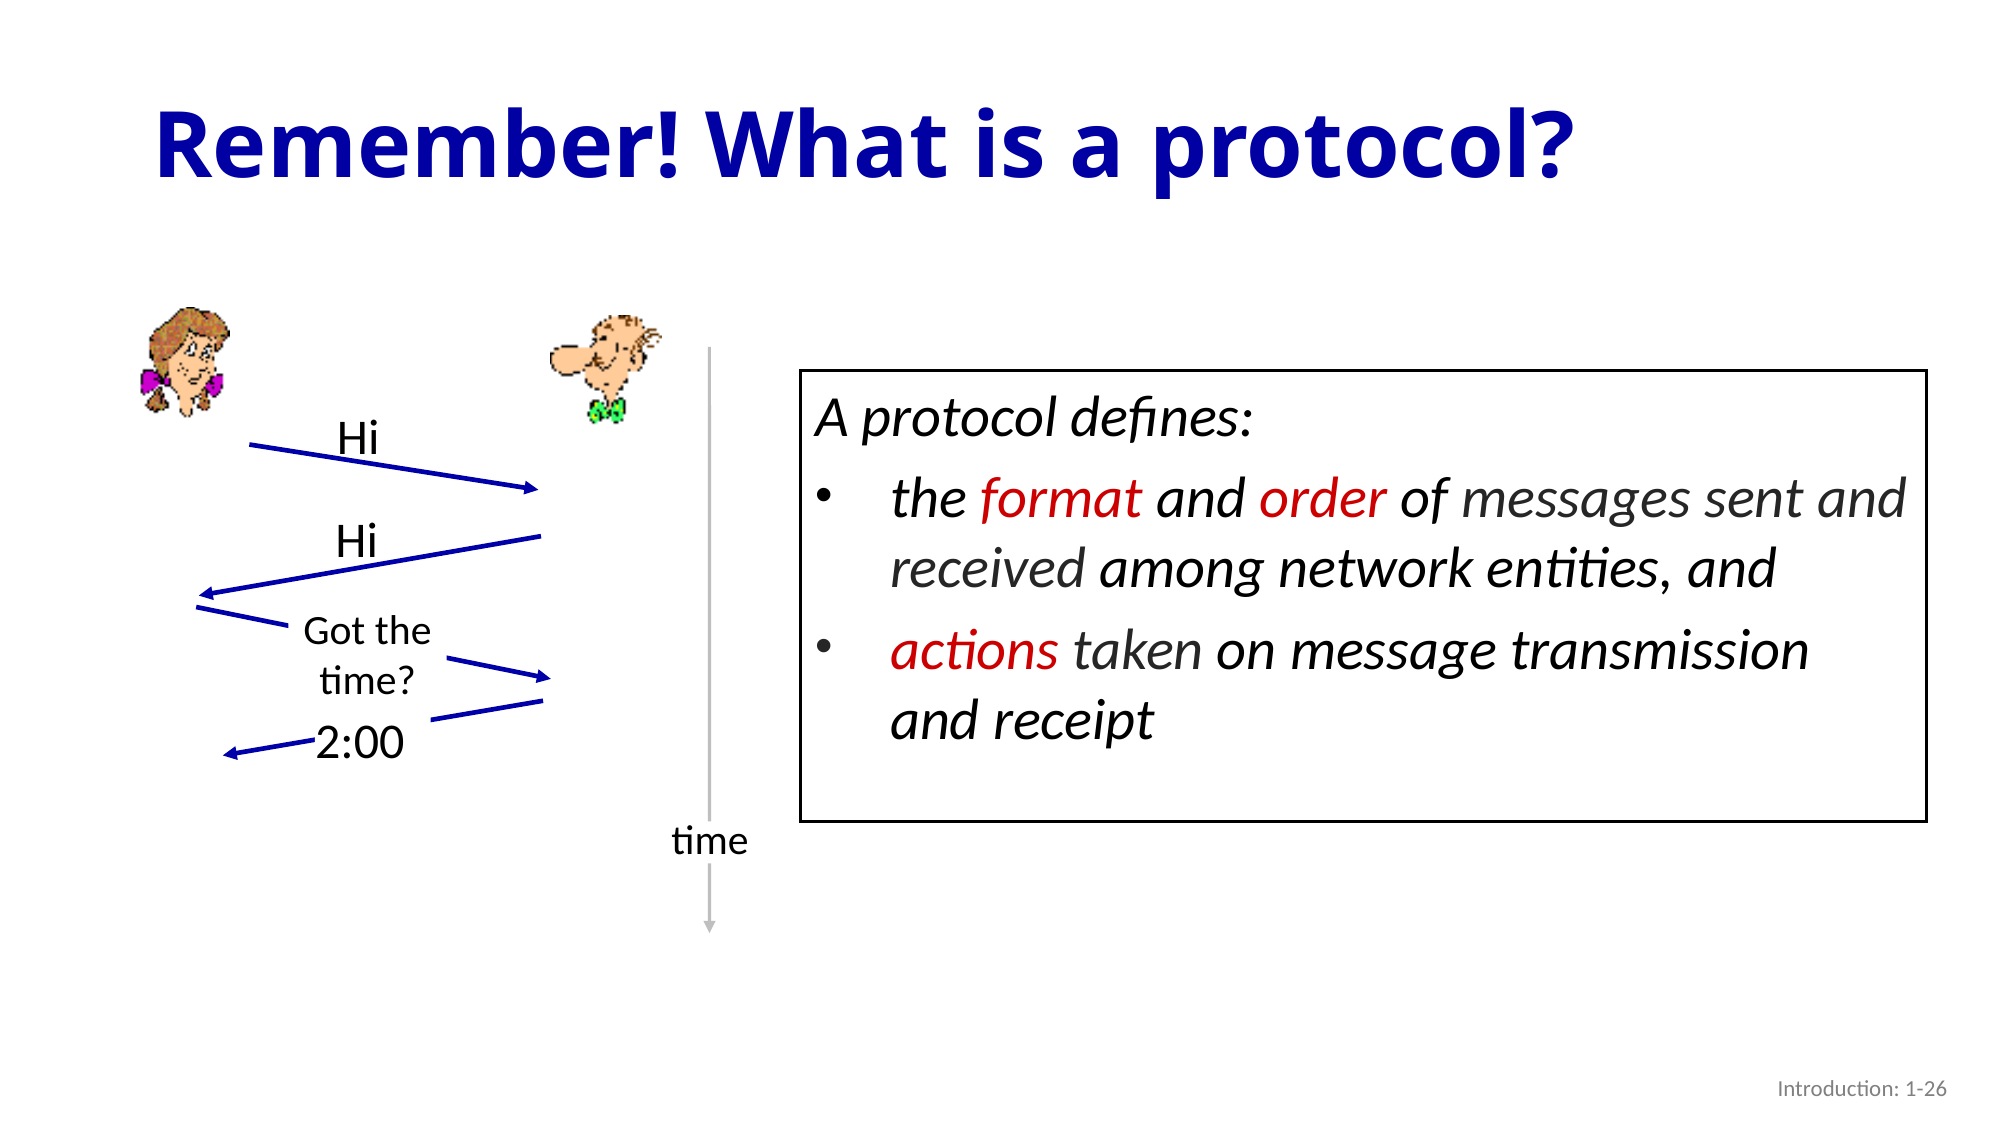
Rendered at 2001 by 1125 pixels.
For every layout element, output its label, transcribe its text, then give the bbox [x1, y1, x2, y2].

slide_number Introduction: 1-26 [1512, 1056, 1963, 1117]
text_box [249, 397, 539, 490]
picture [137, 307, 230, 422]
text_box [196, 595, 551, 712]
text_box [198, 499, 541, 595]
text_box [655, 805, 775, 871]
title Remember! What is a protocol? [137, 74, 1863, 221]
text_box A protocol defines: the format and order of messages sent and received among network entities, and actions taken on message transmission and receipt [800, 370, 1927, 822]
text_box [222, 700, 544, 778]
text_box [703, 871, 716, 934]
picture [550, 315, 662, 429]
